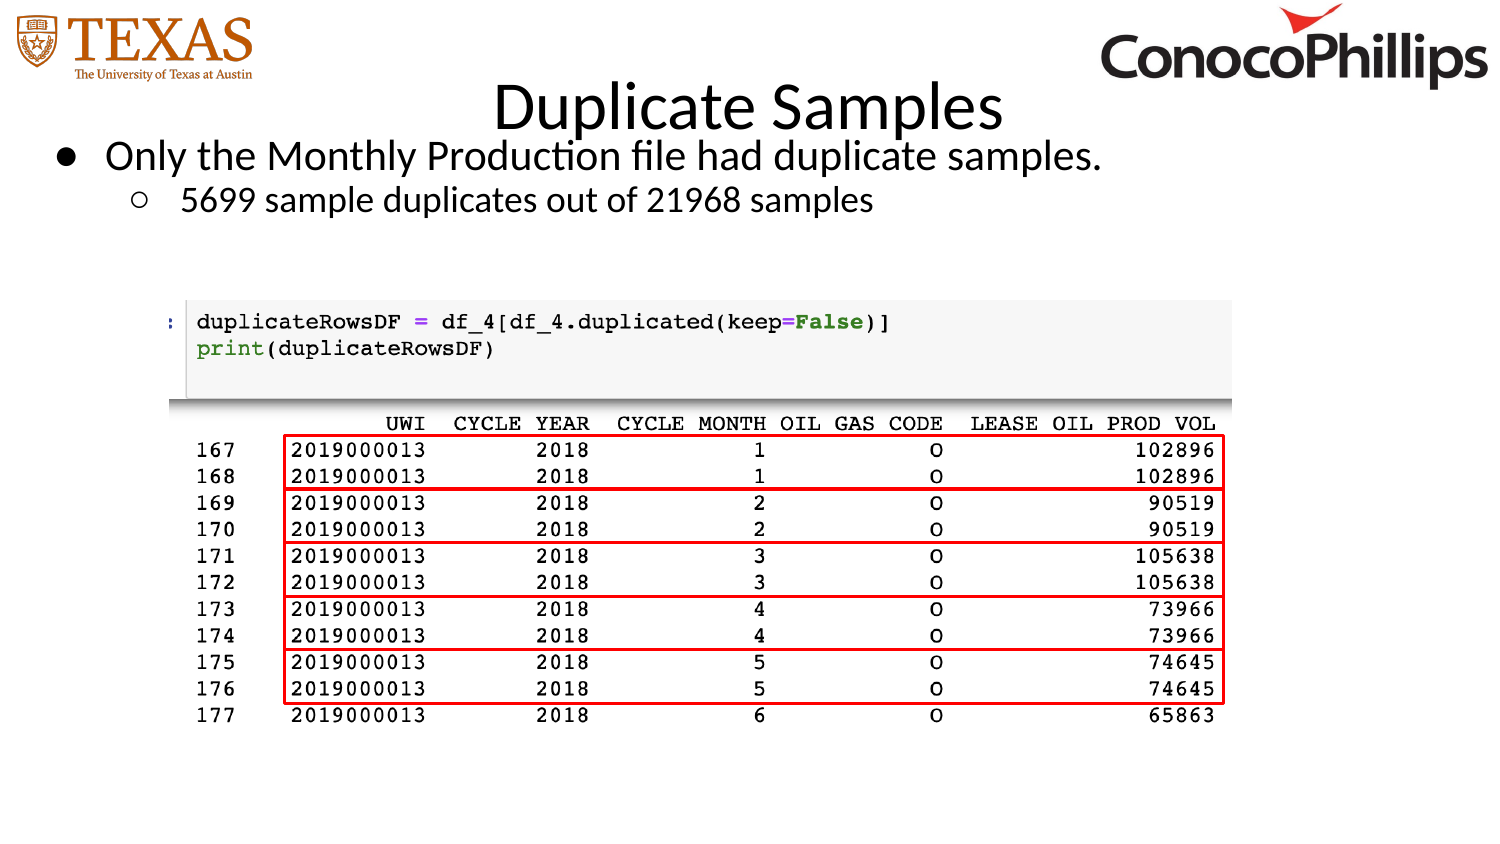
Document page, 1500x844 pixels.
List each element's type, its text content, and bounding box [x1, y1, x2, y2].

picture [169, 300, 1232, 732]
title Duplicate Samples [102, 67, 1397, 127]
picture [15, 14, 254, 83]
list Only the Monthly Production file had duplicate samples. 5699 sample duplicates out of 21968 samples [18, 127, 1489, 758]
picture [1089, 2, 1500, 100]
